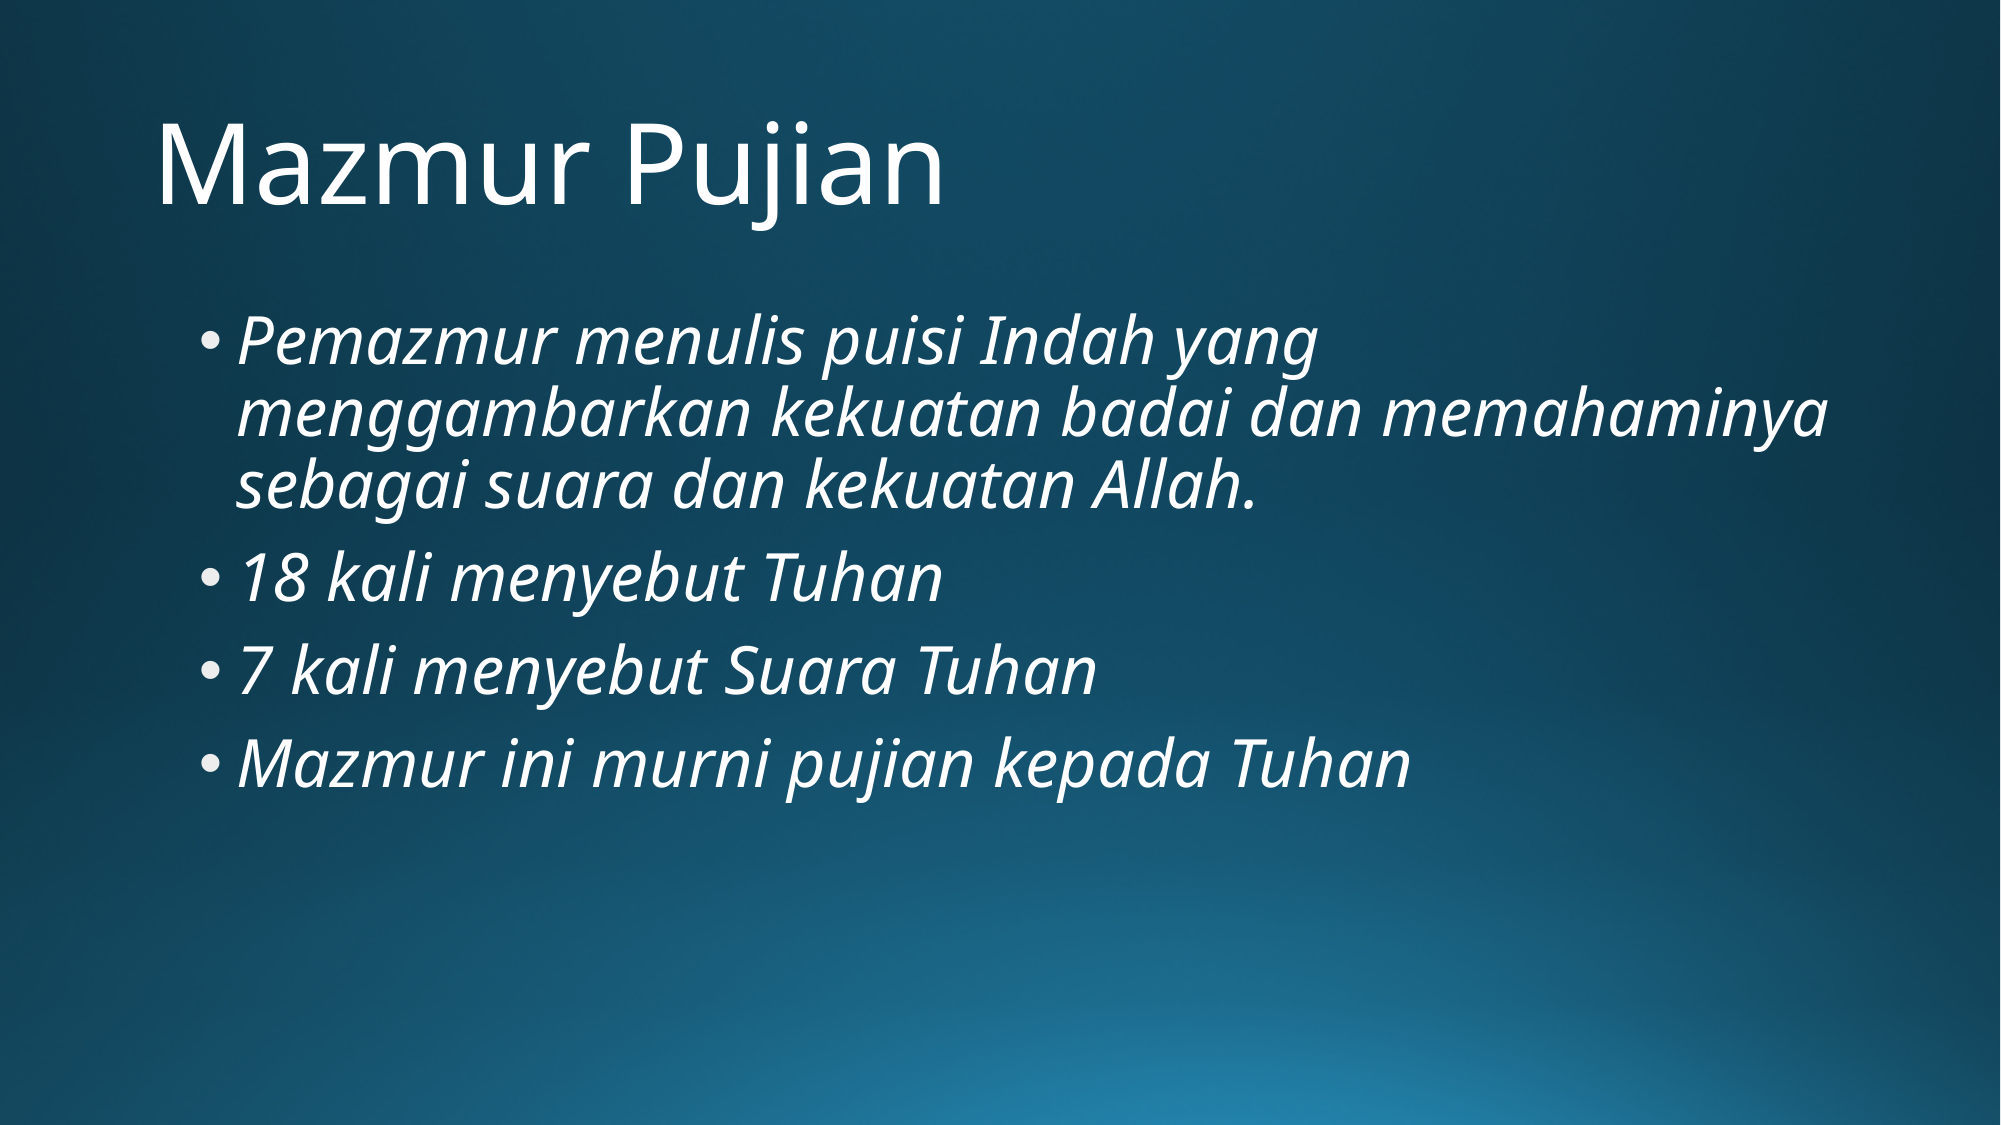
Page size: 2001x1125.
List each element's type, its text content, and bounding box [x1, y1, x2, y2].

picture [0, 0, 2001, 1125]
list Pemazmur menulis puisi Indah yang menggambarkan kekuatan badai dan memahaminya sebagai suara dan kekuatan Allah. 18 kali menyebut Tuhan 7 kali menyebut Suara Tuhan Mazmur ini murni pujian kepada Tuhan [183, 299, 1863, 1014]
title Mazmur Pujian [137, 59, 1863, 278]
